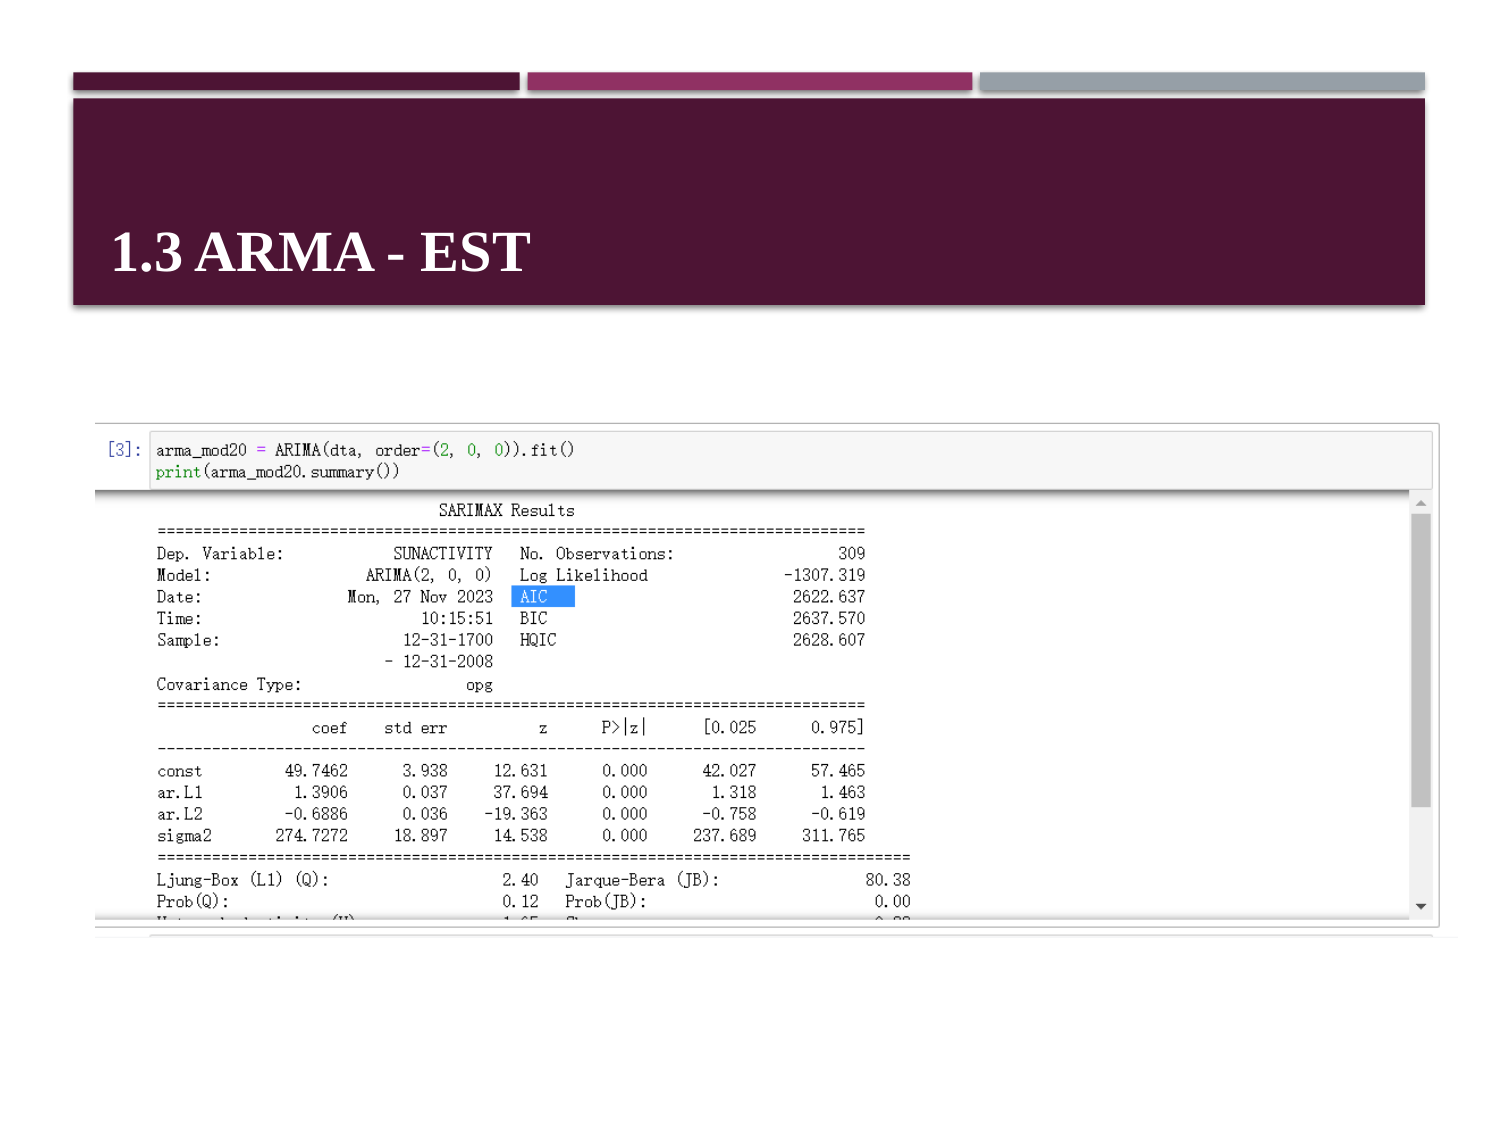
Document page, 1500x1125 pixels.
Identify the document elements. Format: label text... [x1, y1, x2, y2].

title 1.3 ARMA - est [95, 112, 1406, 291]
picture [94, 399, 1459, 939]
